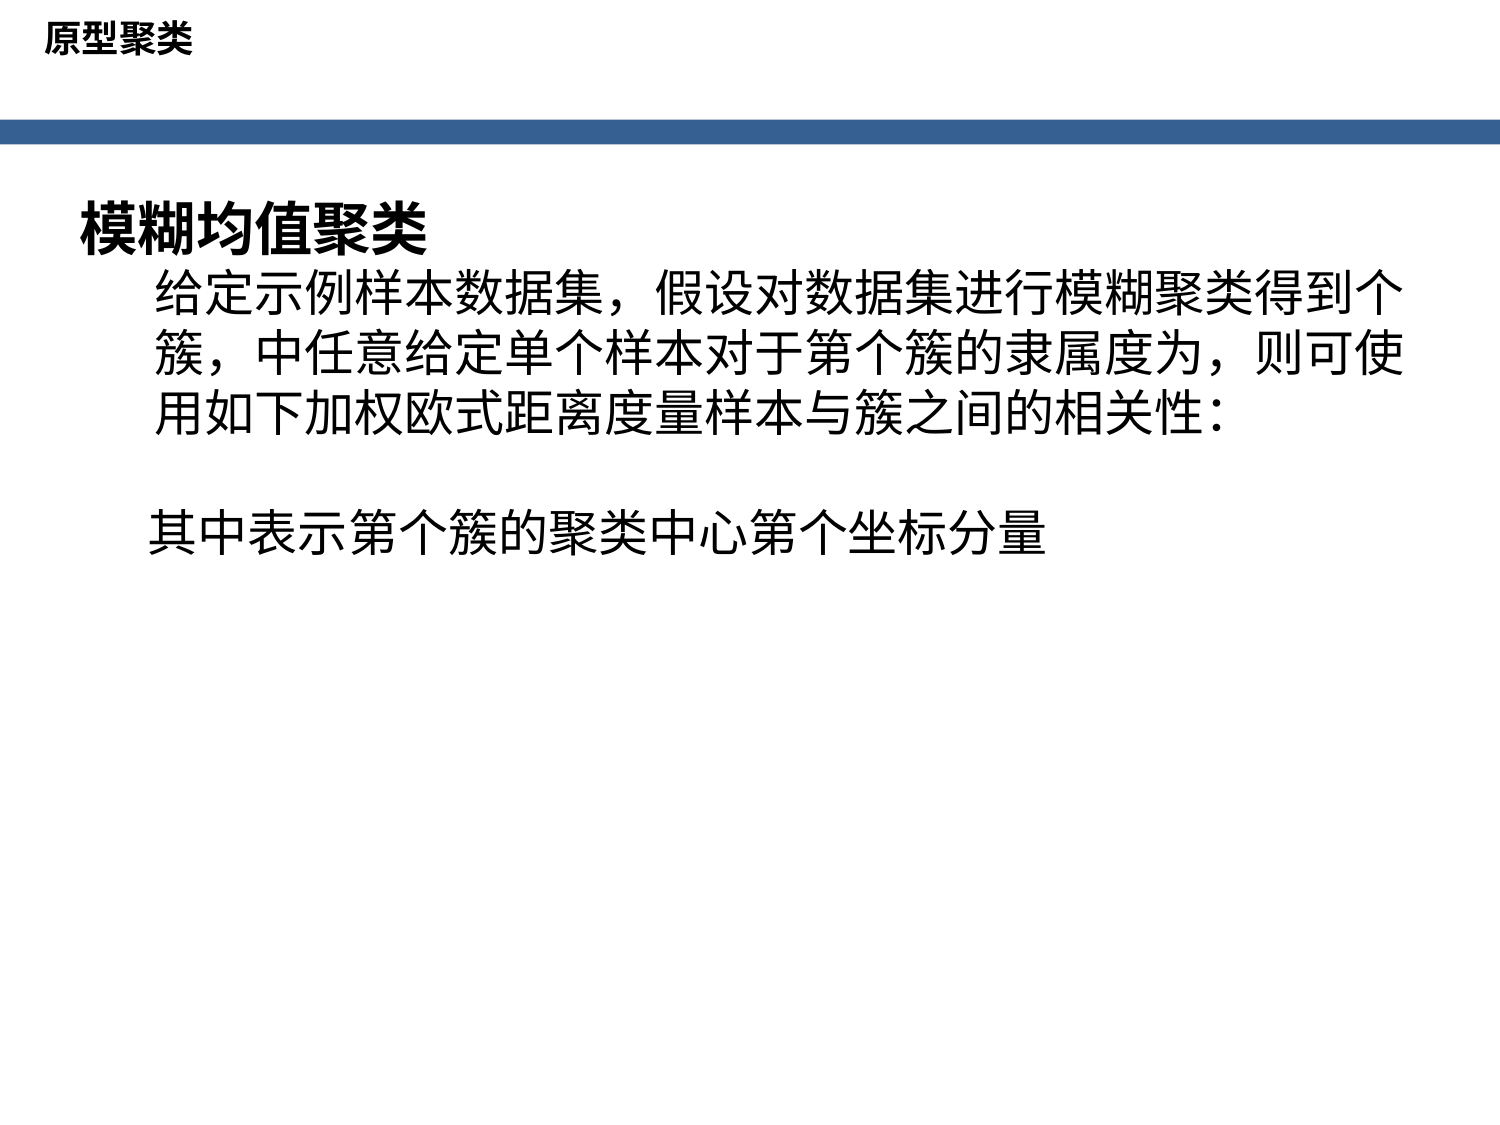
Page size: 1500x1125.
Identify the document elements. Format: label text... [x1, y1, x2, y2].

title 原型聚类 [29, 7, 1305, 91]
